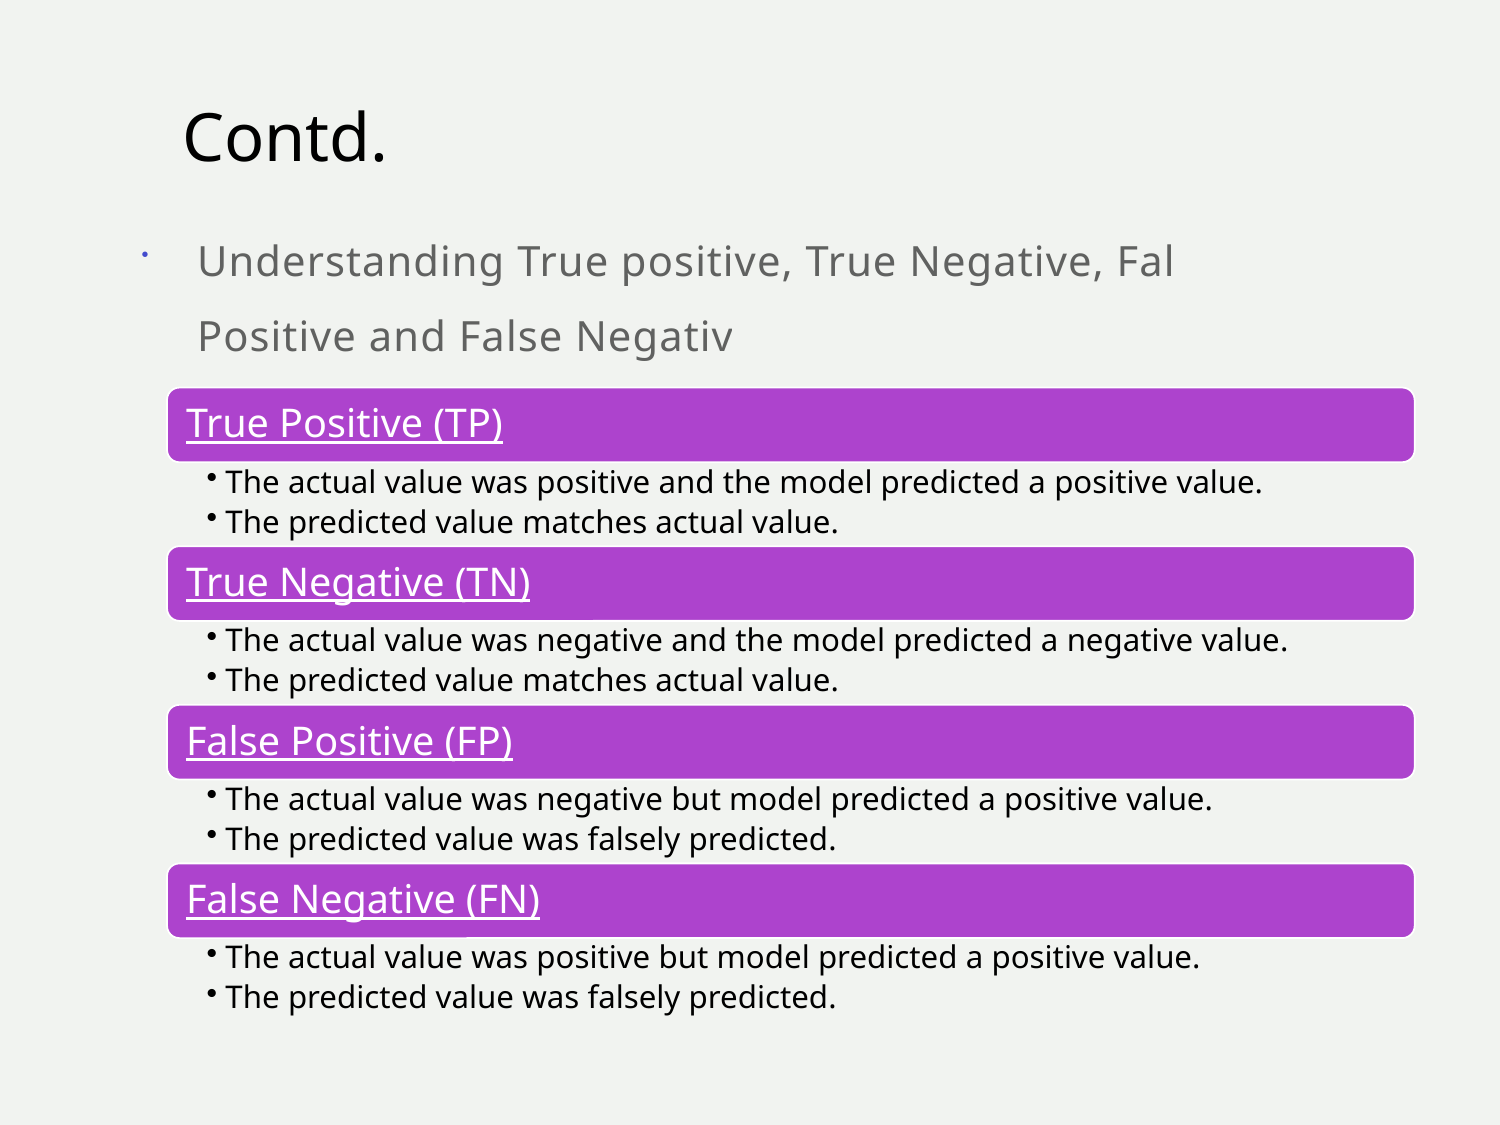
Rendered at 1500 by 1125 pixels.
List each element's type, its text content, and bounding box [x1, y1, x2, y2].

list Understanding True positive, True Negative, False Positive and False Negative [123, 201, 1371, 546]
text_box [166, 373, 1415, 1037]
title Contd. [167, 0, 1371, 183]
